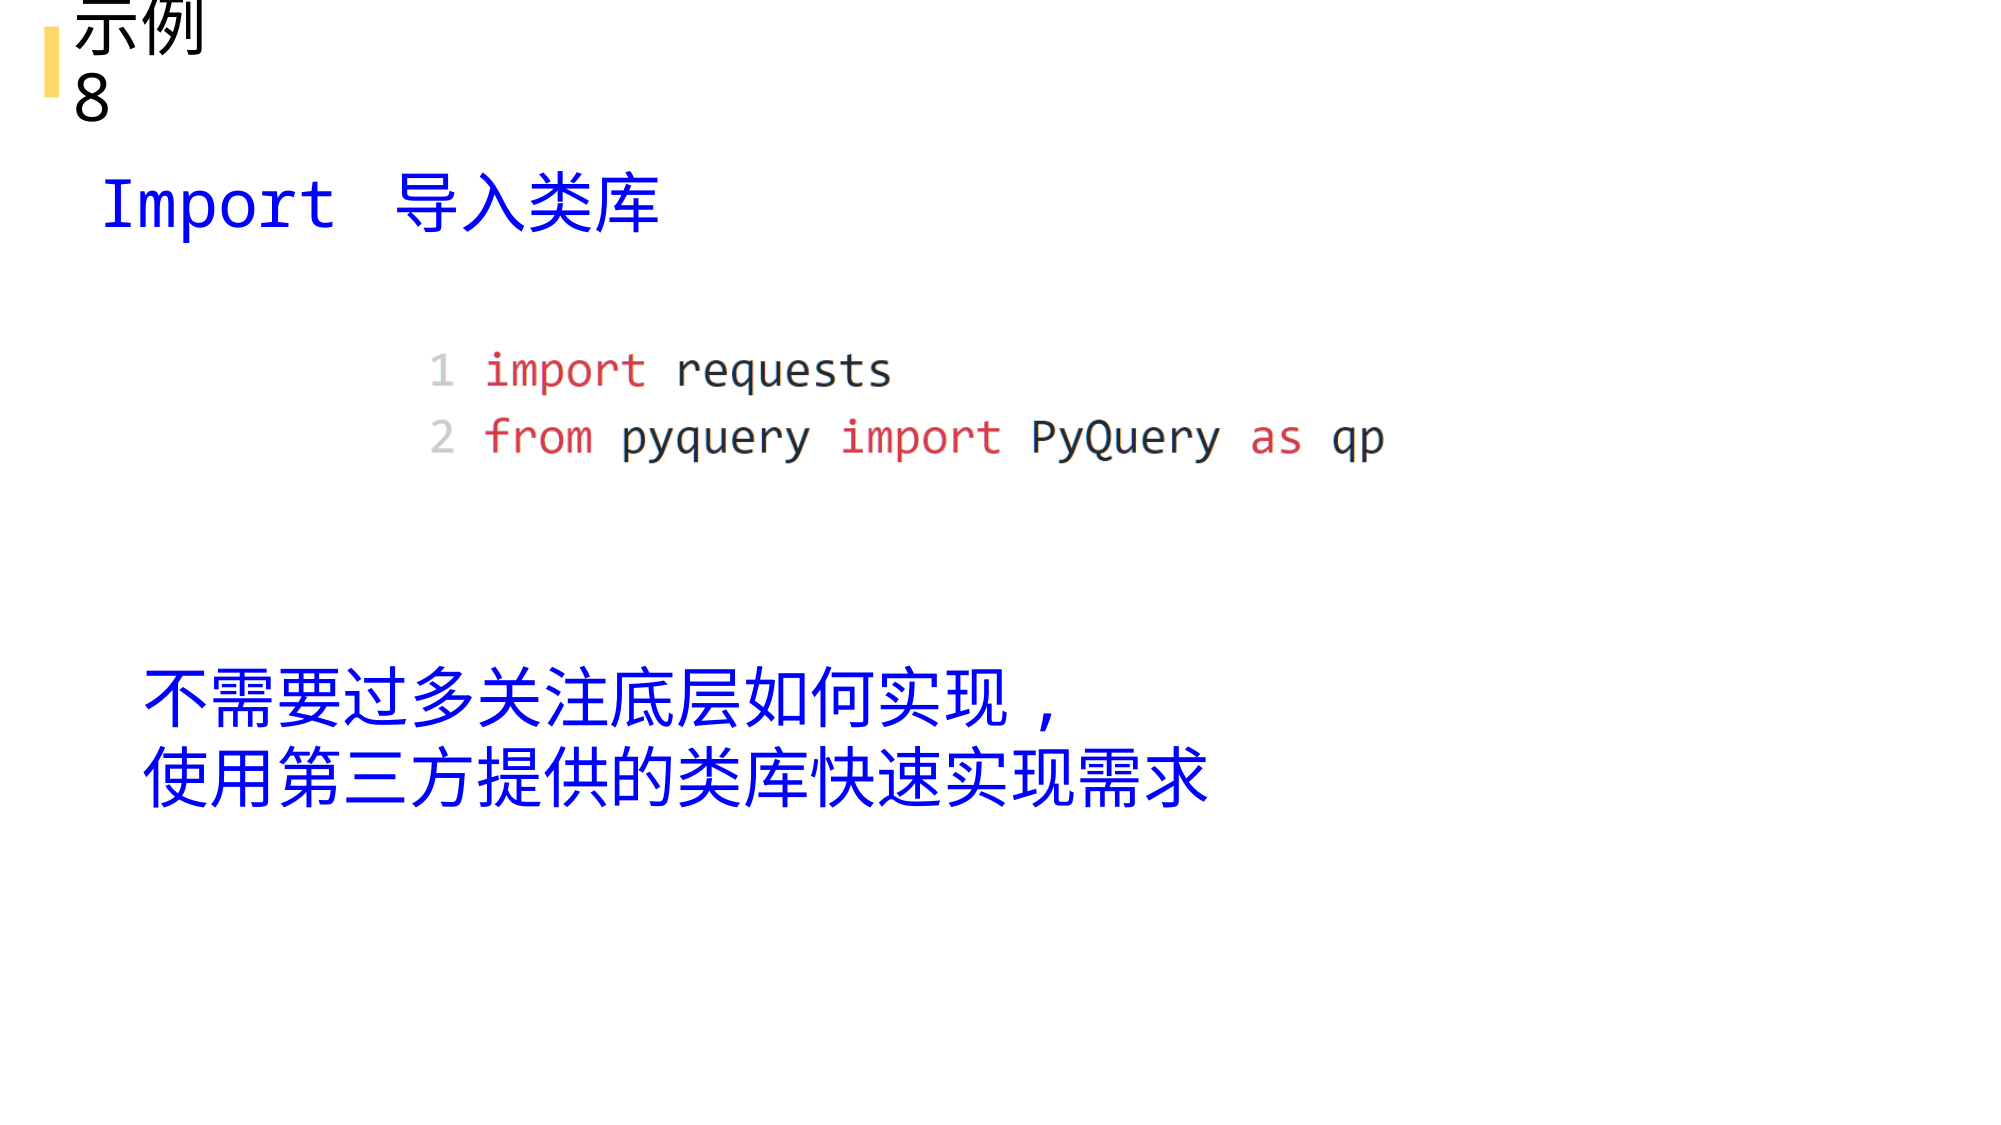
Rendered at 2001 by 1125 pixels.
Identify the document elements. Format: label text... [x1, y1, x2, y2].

picture [323, 339, 1677, 477]
text_box Import 导入类库 [83, 152, 793, 248]
text_box 不需要过多关注底层如何实现, 使用第三方提供的类库快速实现需求 [128, 648, 1872, 824]
list 示例 8 [59, 20, 275, 109]
